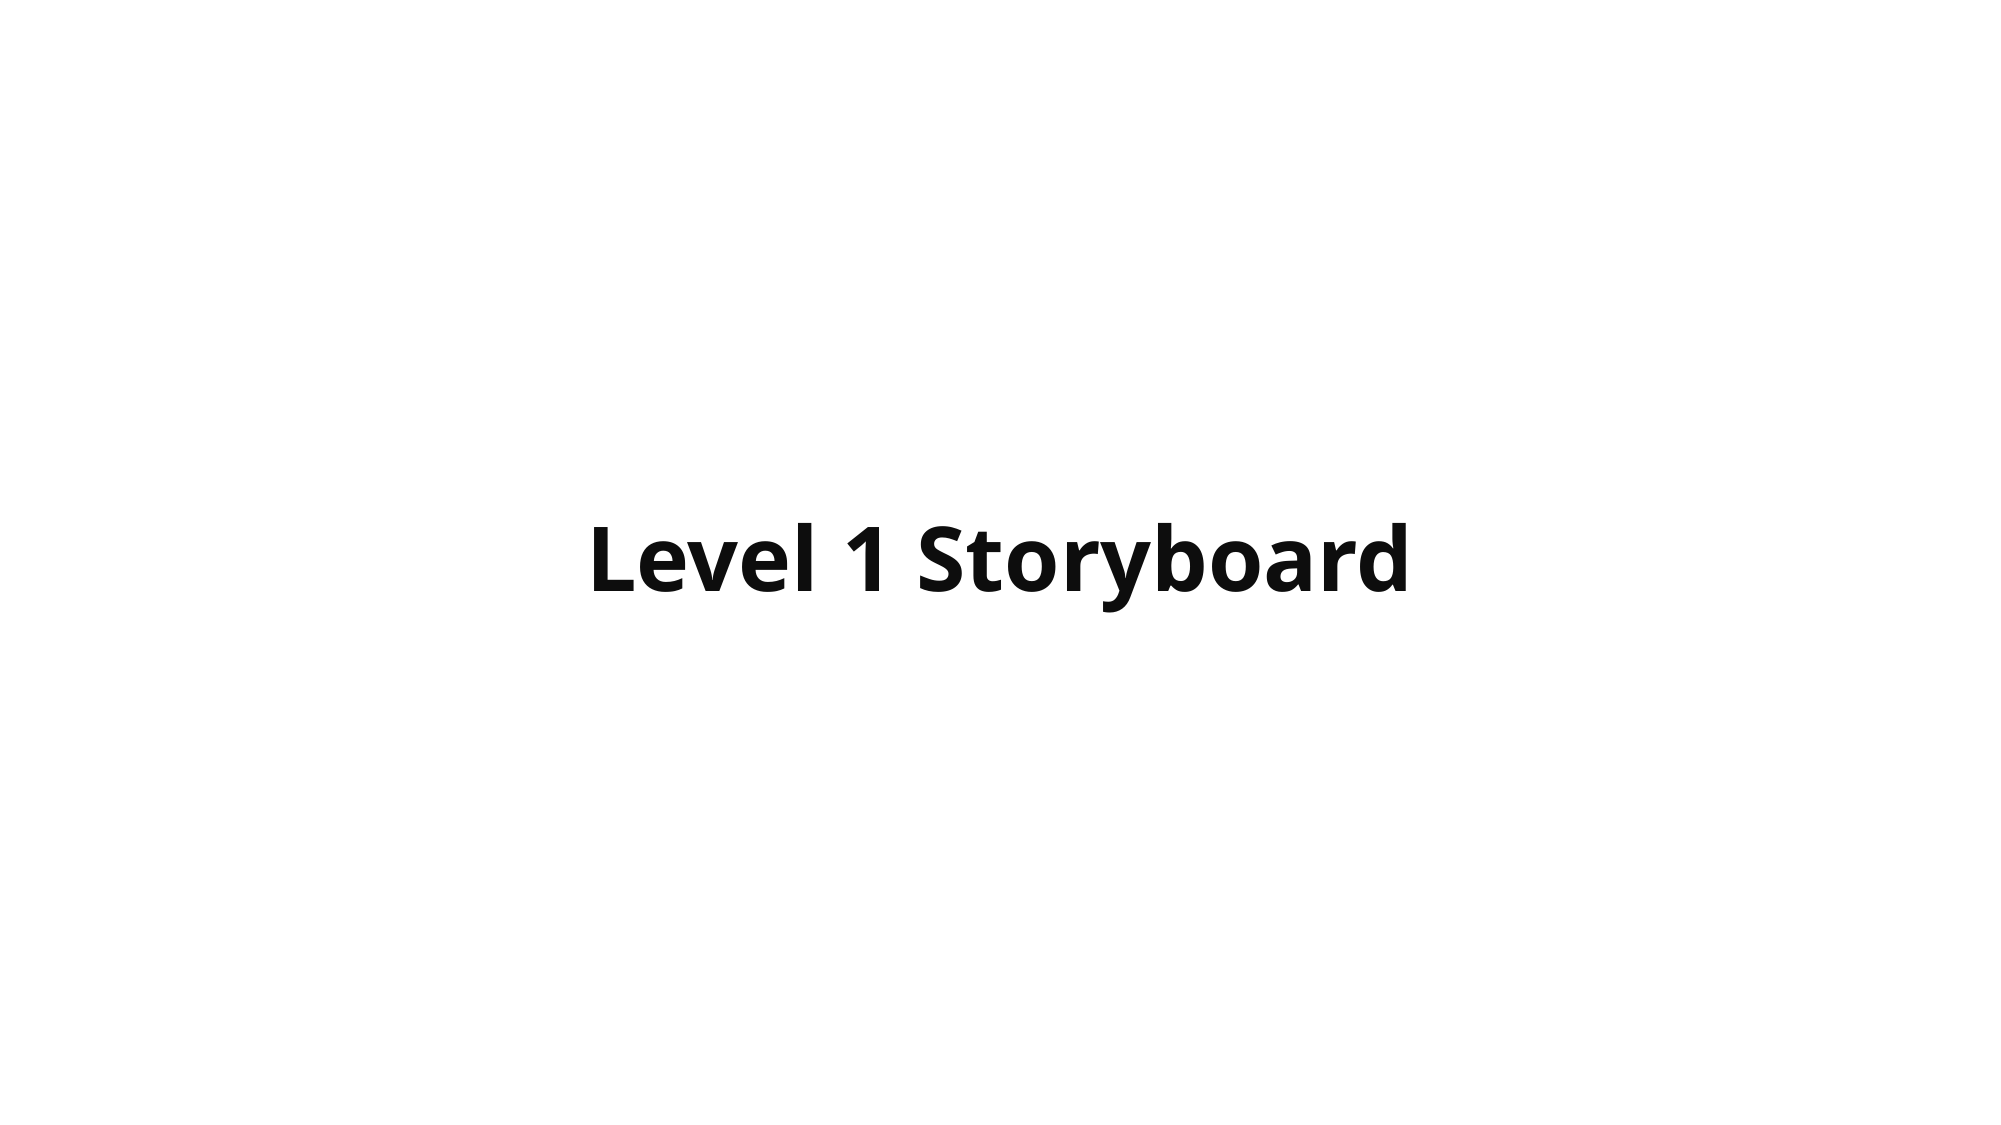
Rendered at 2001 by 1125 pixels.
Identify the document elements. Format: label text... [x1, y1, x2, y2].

title Level 1 Storyboard [171, 465, 1829, 660]
